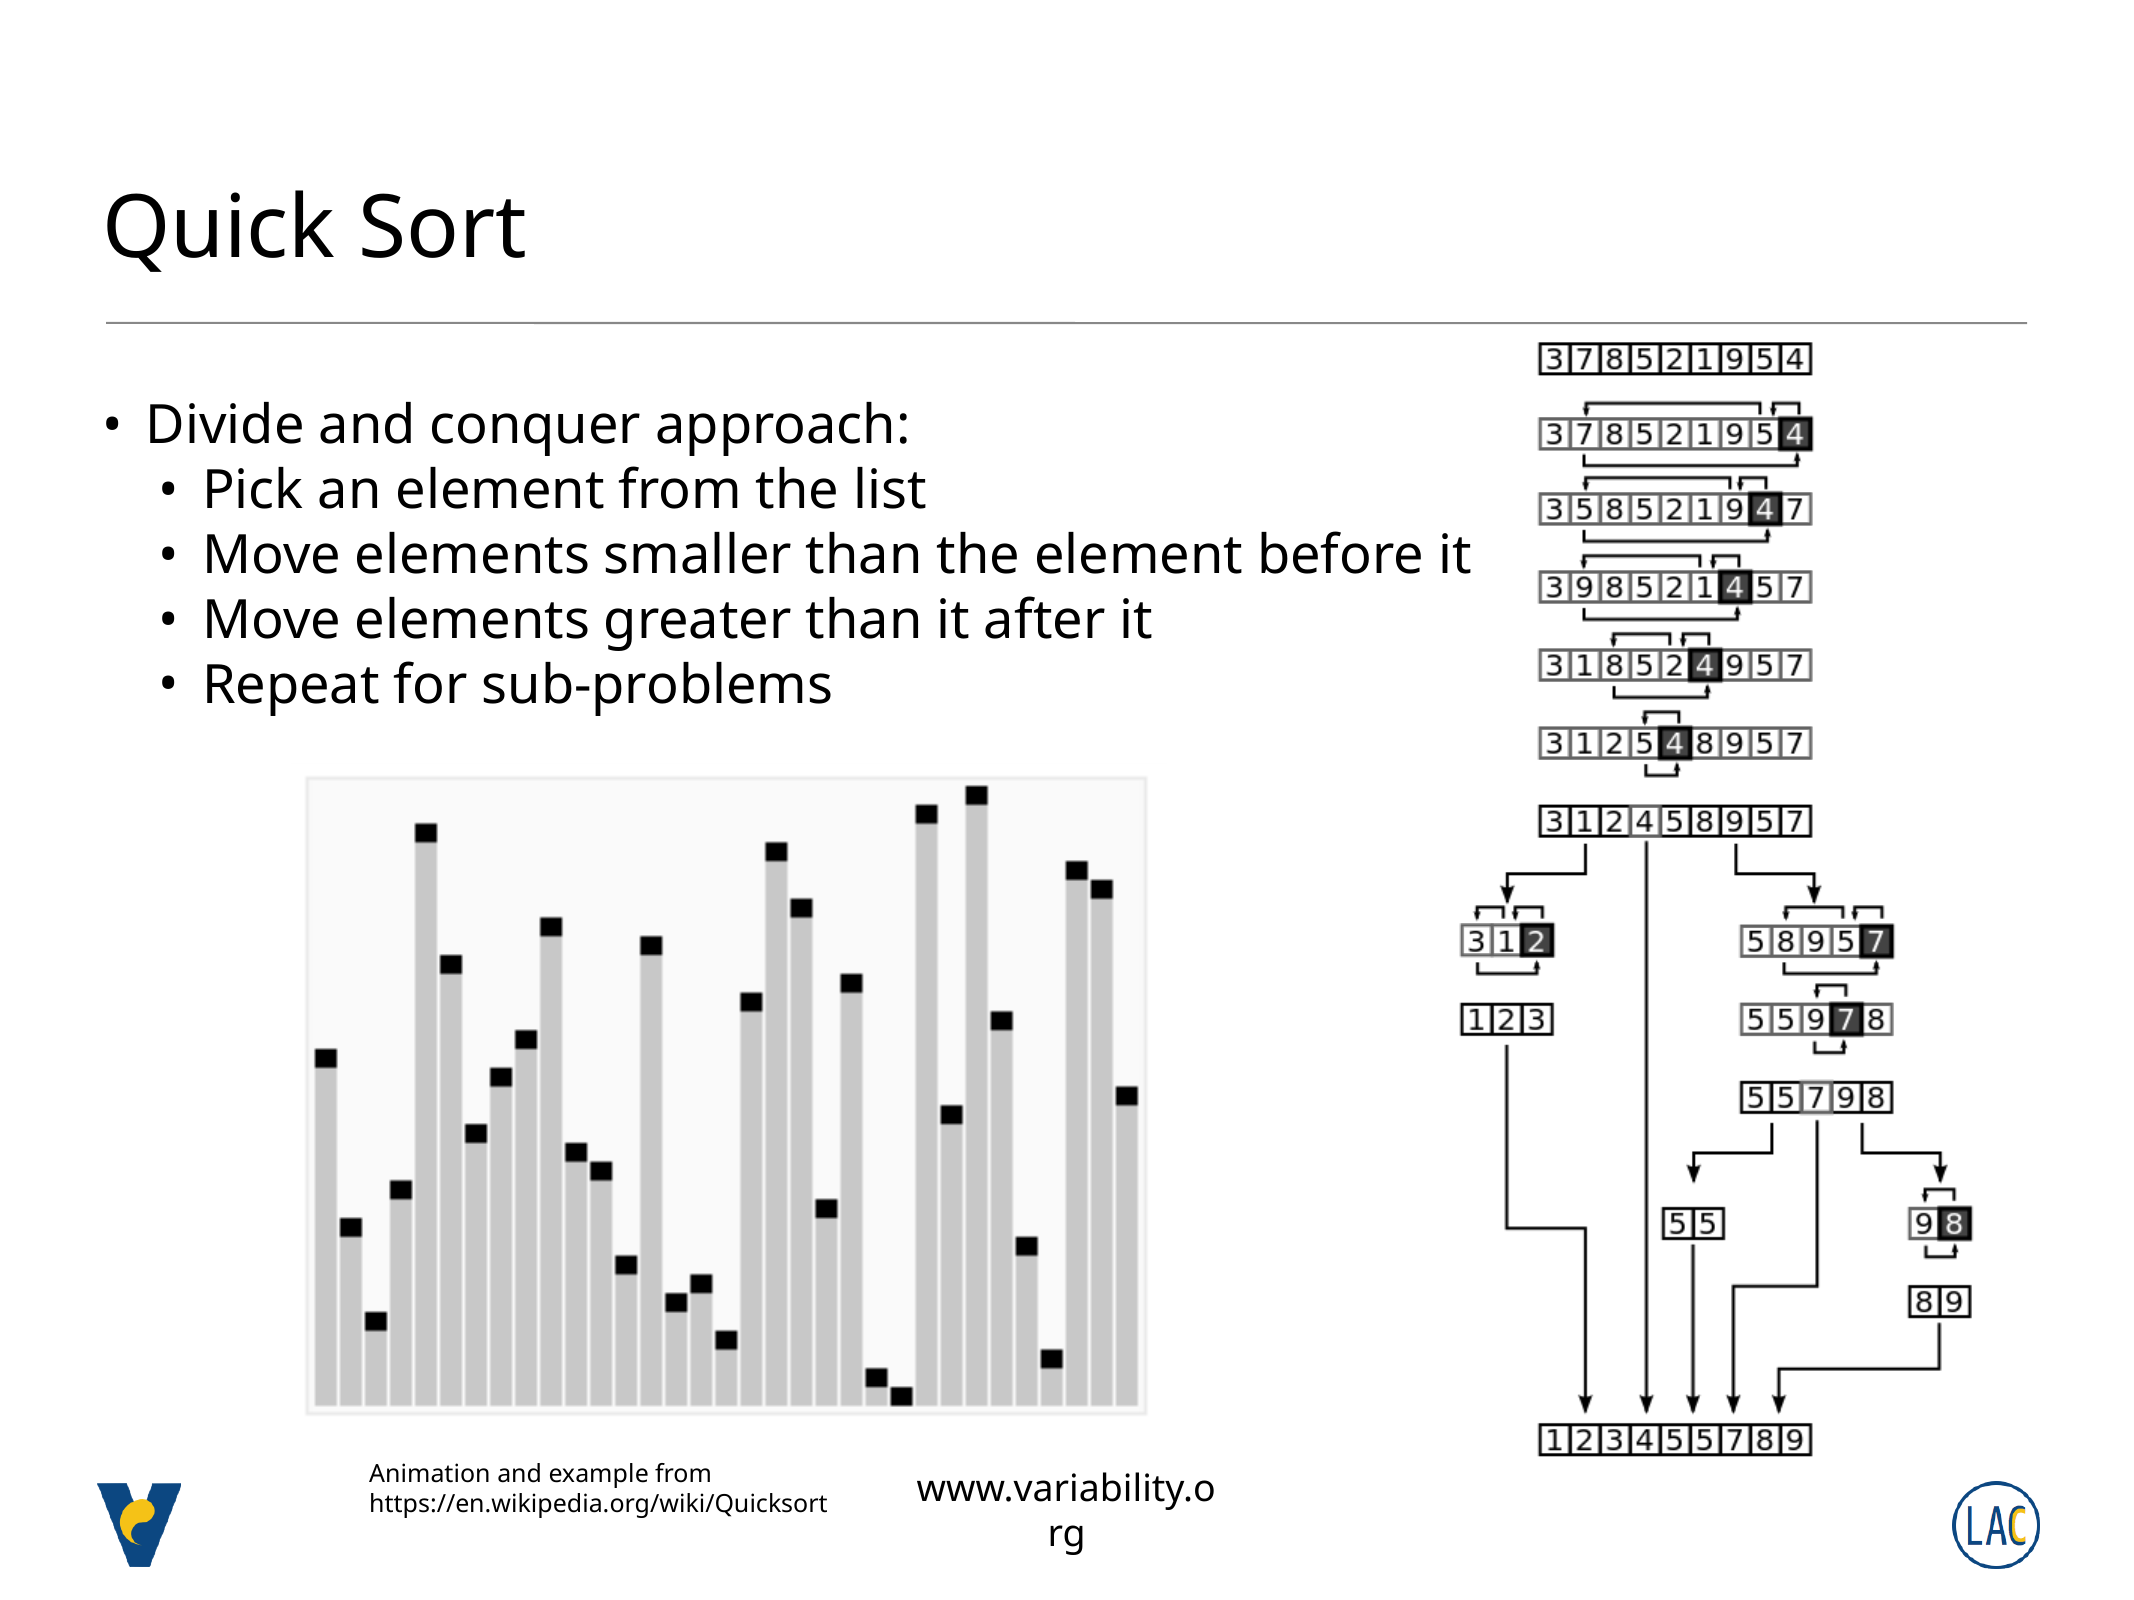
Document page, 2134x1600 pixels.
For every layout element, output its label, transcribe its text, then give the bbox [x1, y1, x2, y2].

picture [1416, 299, 2040, 1569]
text_box www.variability.org [916, 1510, 1217, 1555]
text_box Animation and example from https://en.wikipedia.org/wiki/Quicksort [354, 1449, 1105, 1526]
list Divide and conquer approach: Pick an element from the list Move elements smaller than the element before it Move elements greater than it after it Repeat for sub-problems [93, 381, 2040, 1600]
title Quick Sort [93, 0, 2040, 284]
picture [97, 1483, 181, 1567]
picture [291, 762, 1167, 1432]
